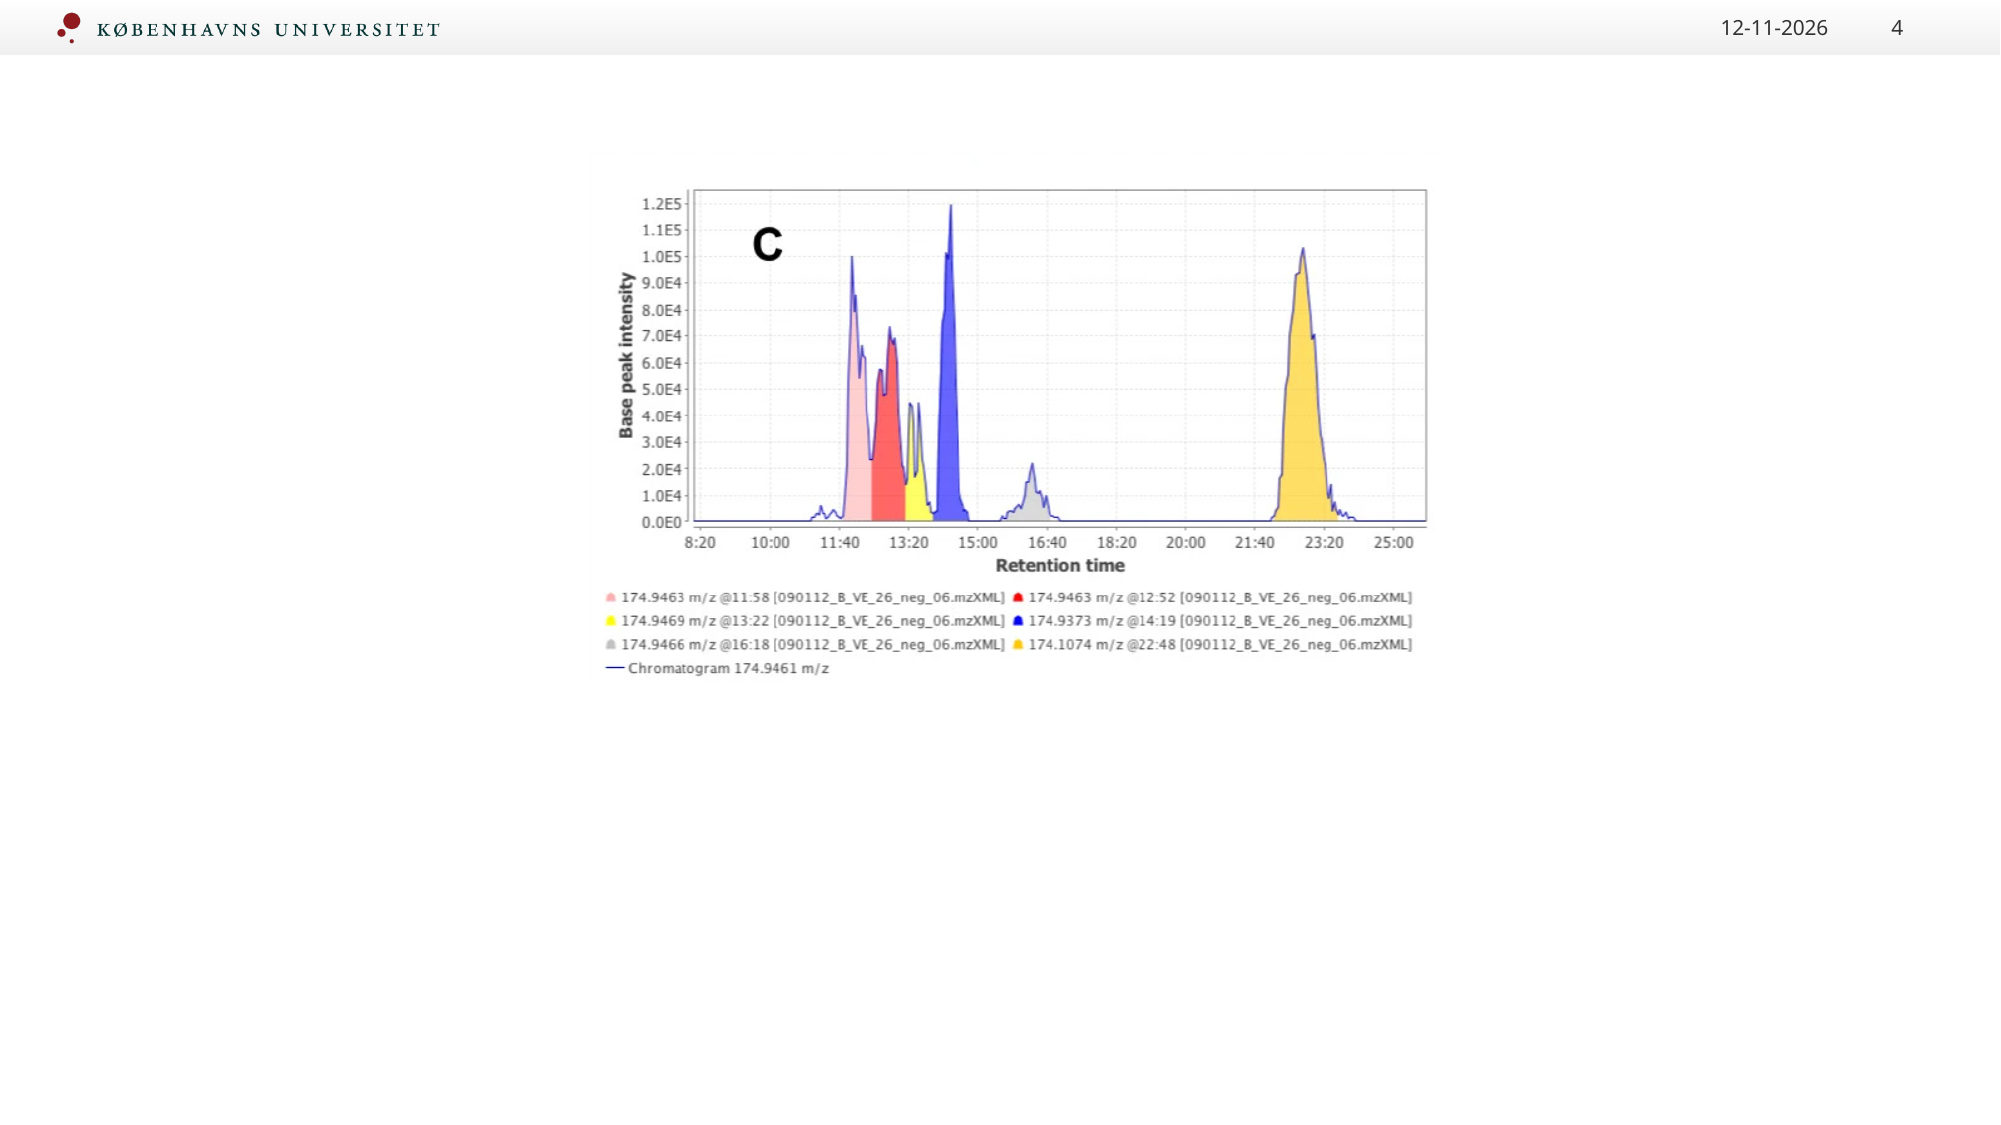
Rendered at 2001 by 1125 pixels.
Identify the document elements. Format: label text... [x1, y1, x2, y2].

picture [91, 15, 476, 42]
picture [590, 152, 1439, 687]
slide_number 4 [1840, 14, 1904, 43]
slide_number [1694, 14, 1829, 43]
